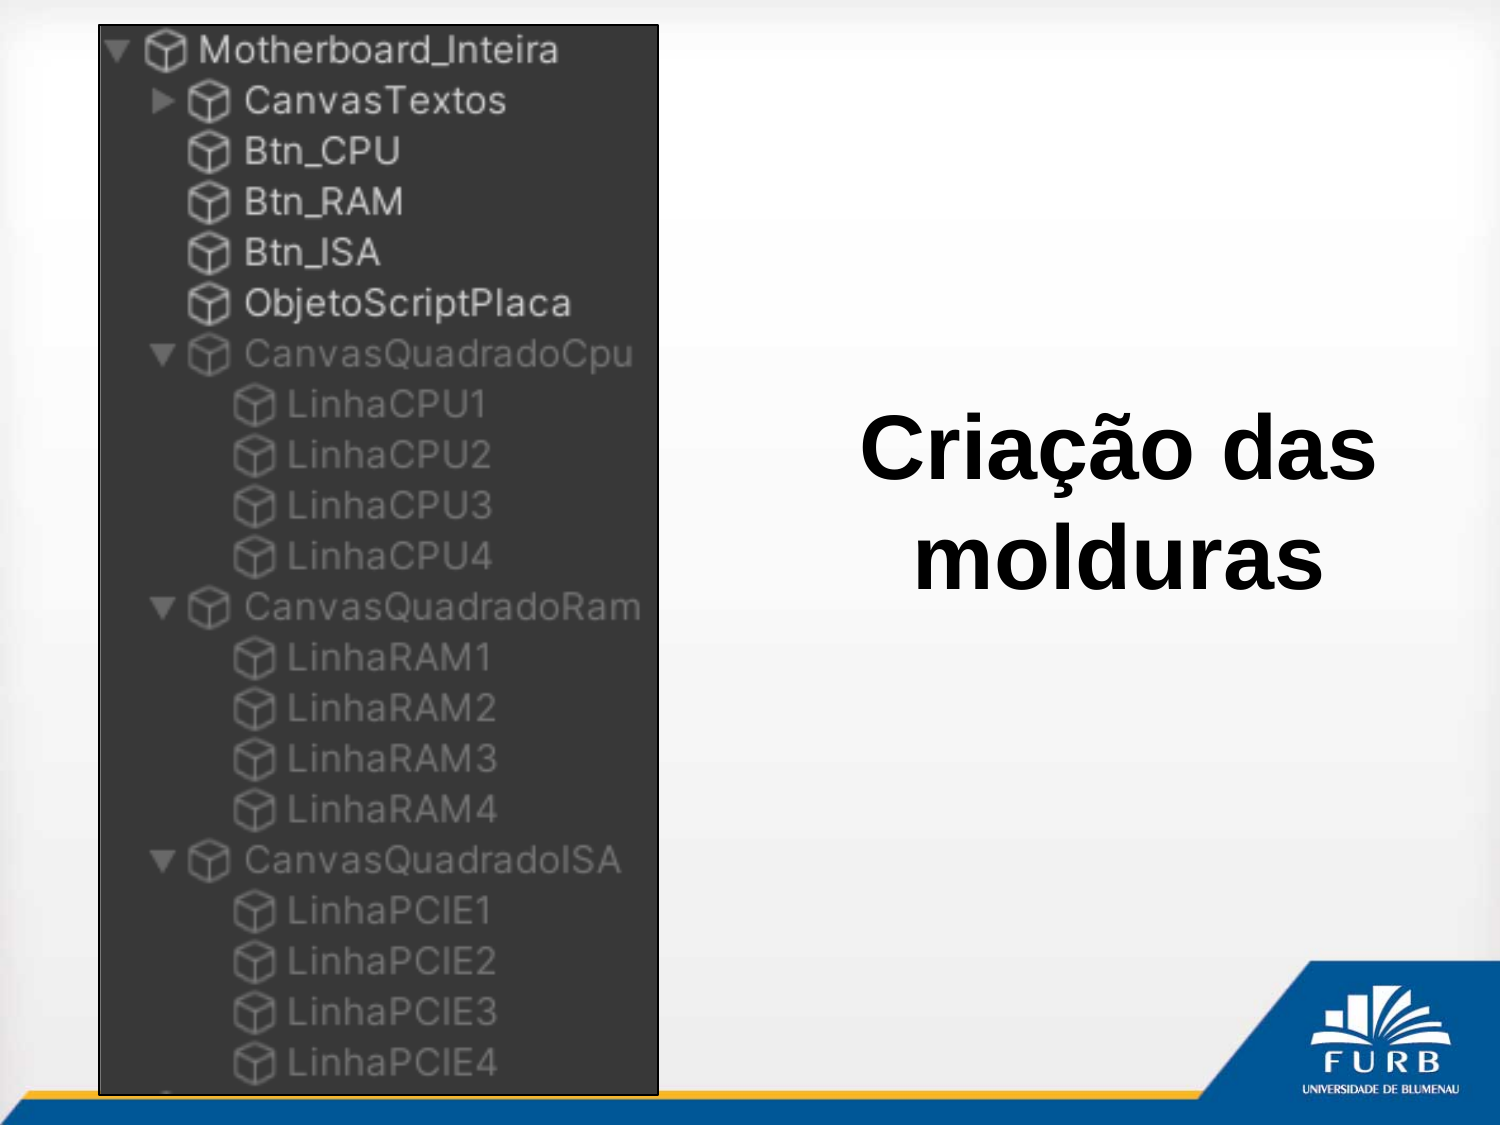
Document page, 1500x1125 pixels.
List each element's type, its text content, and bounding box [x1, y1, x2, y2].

picture [0, 0, 1500, 1125]
title Criação das molduras [796, 396, 1442, 599]
